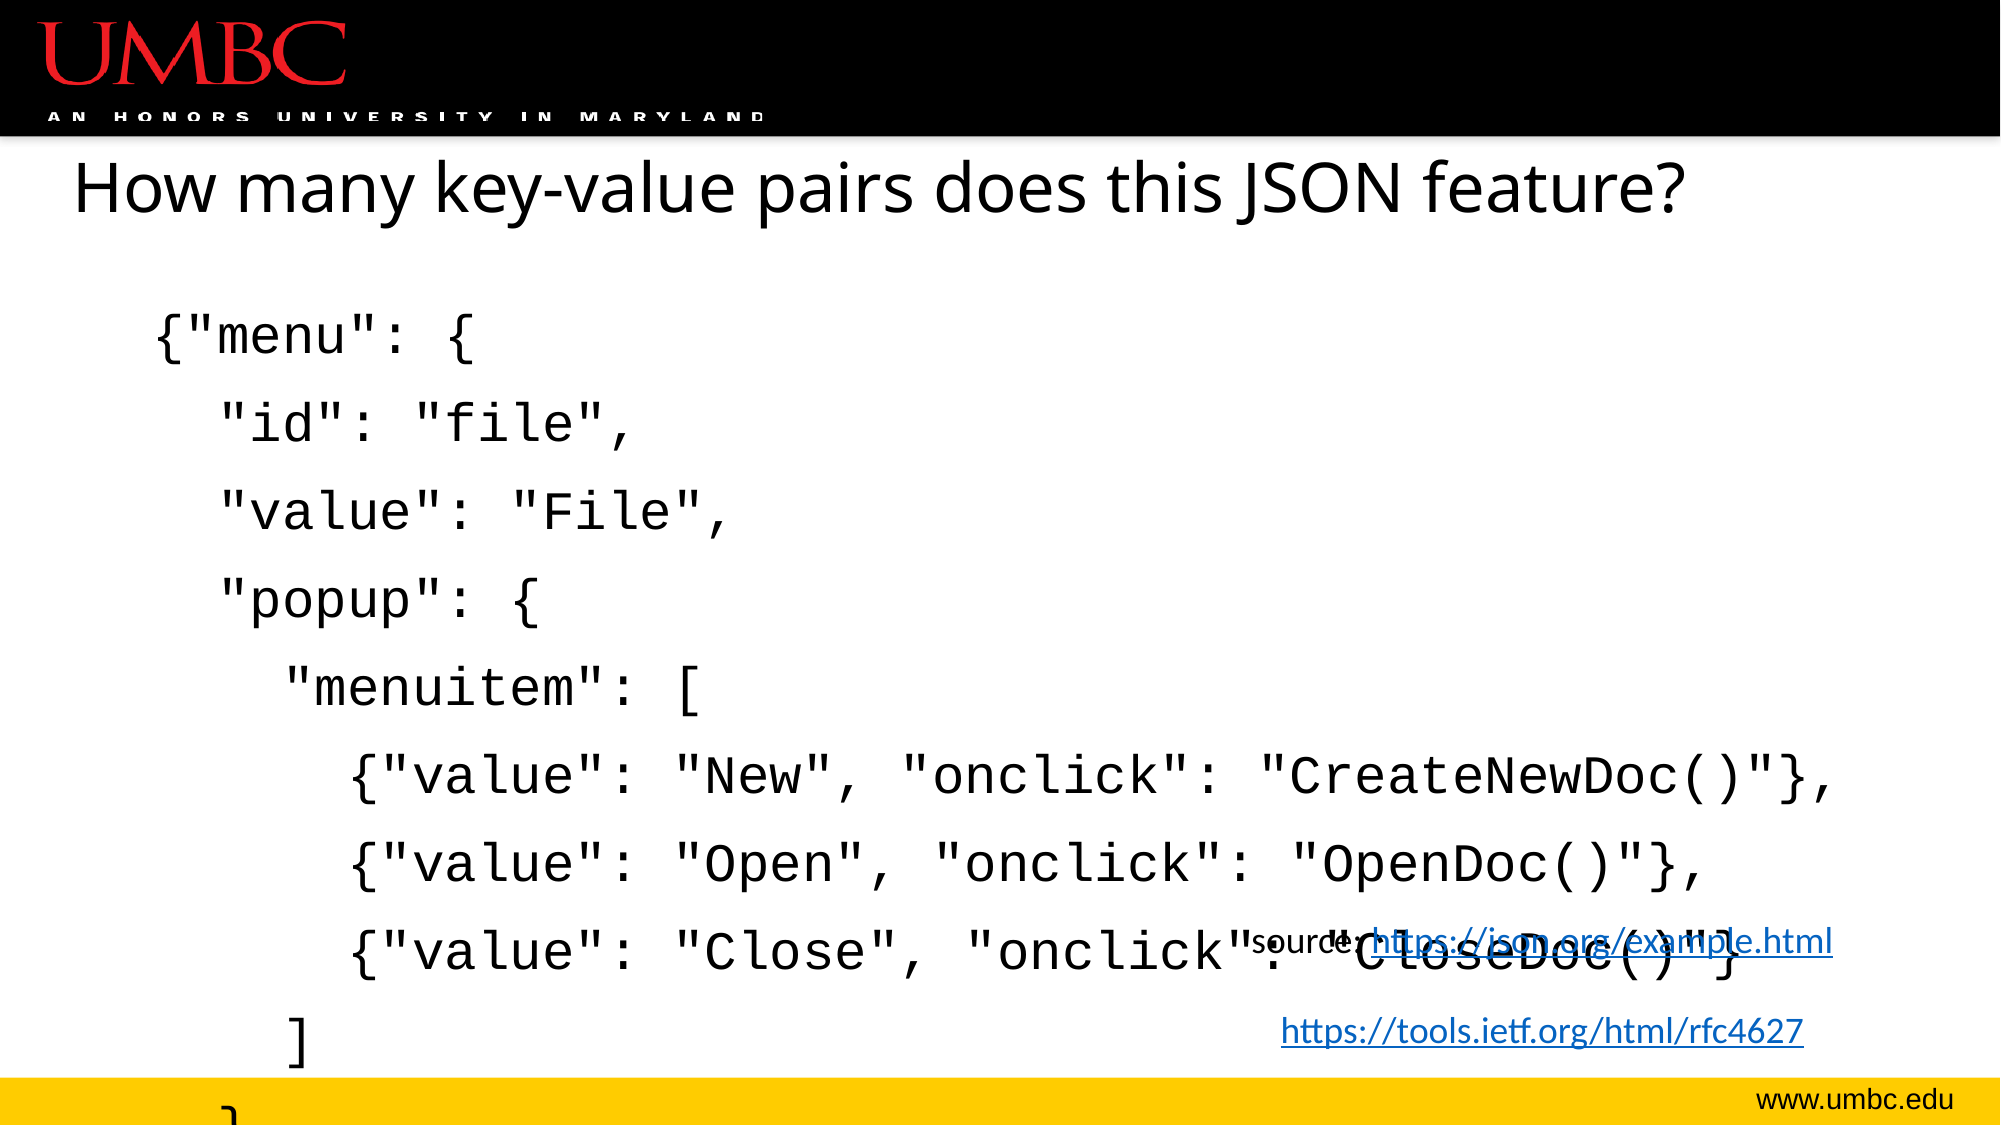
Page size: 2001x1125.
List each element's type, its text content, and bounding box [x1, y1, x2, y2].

text_box source: https://json.org/example.html https://tools.ietf.org/html/rfc4627 [987, 908, 2000, 1059]
list {"menu": { "id": "file", "value": "File", "popup": { "menuitem": [ {"value": "New", "onclick": "CreateNewDoc()"}, {"value": "Open", "onclick": "OpenDoc()"}, {"value": "Close", "onclick": "CloseDoc()"} ] } }} [137, 299, 1863, 1014]
title How many key-value pairs does this JSON feature? [57, 82, 1976, 300]
